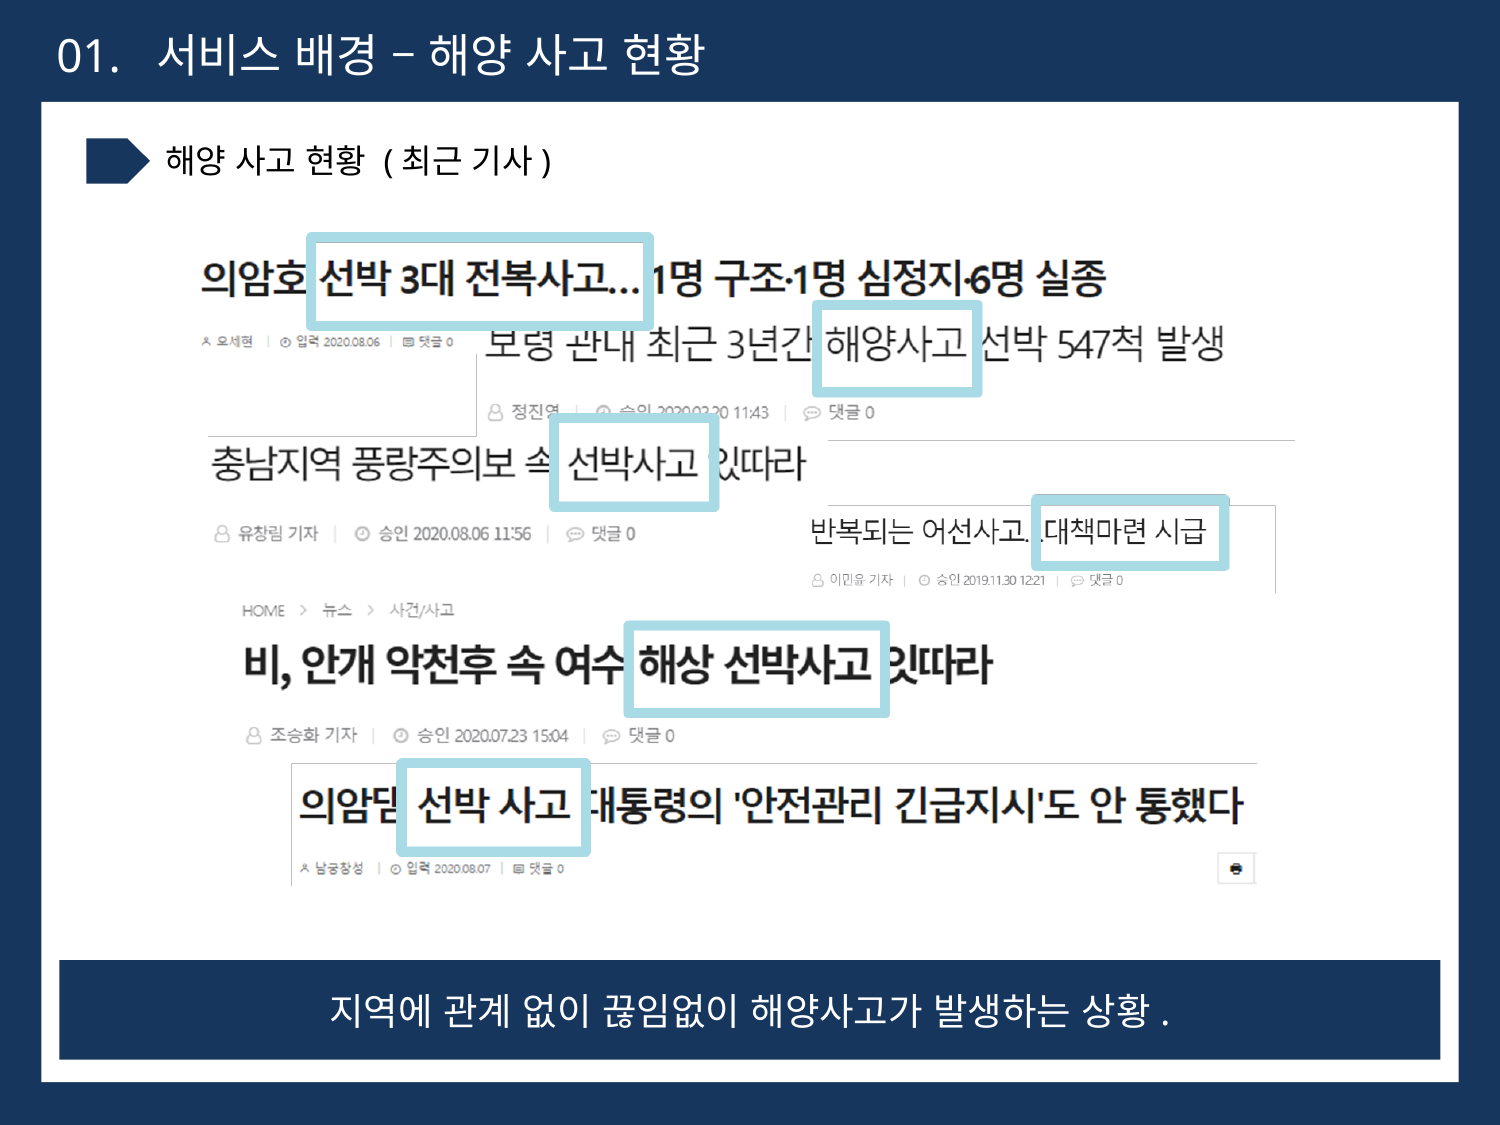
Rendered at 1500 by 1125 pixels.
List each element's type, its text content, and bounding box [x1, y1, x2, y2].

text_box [181, 227, 1319, 898]
text_box 01. 서비스 배경 – 해양 사고 현황 [41, 18, 756, 89]
text_box [86, 138, 151, 184]
text_box 해양 사고 현황 (최근 기사) [150, 133, 1194, 189]
text_box 지역에 관계 없이 끊임없이 해양사고가 발생하는 상황. [59, 960, 1441, 1060]
text_box [41, 101, 1459, 1083]
